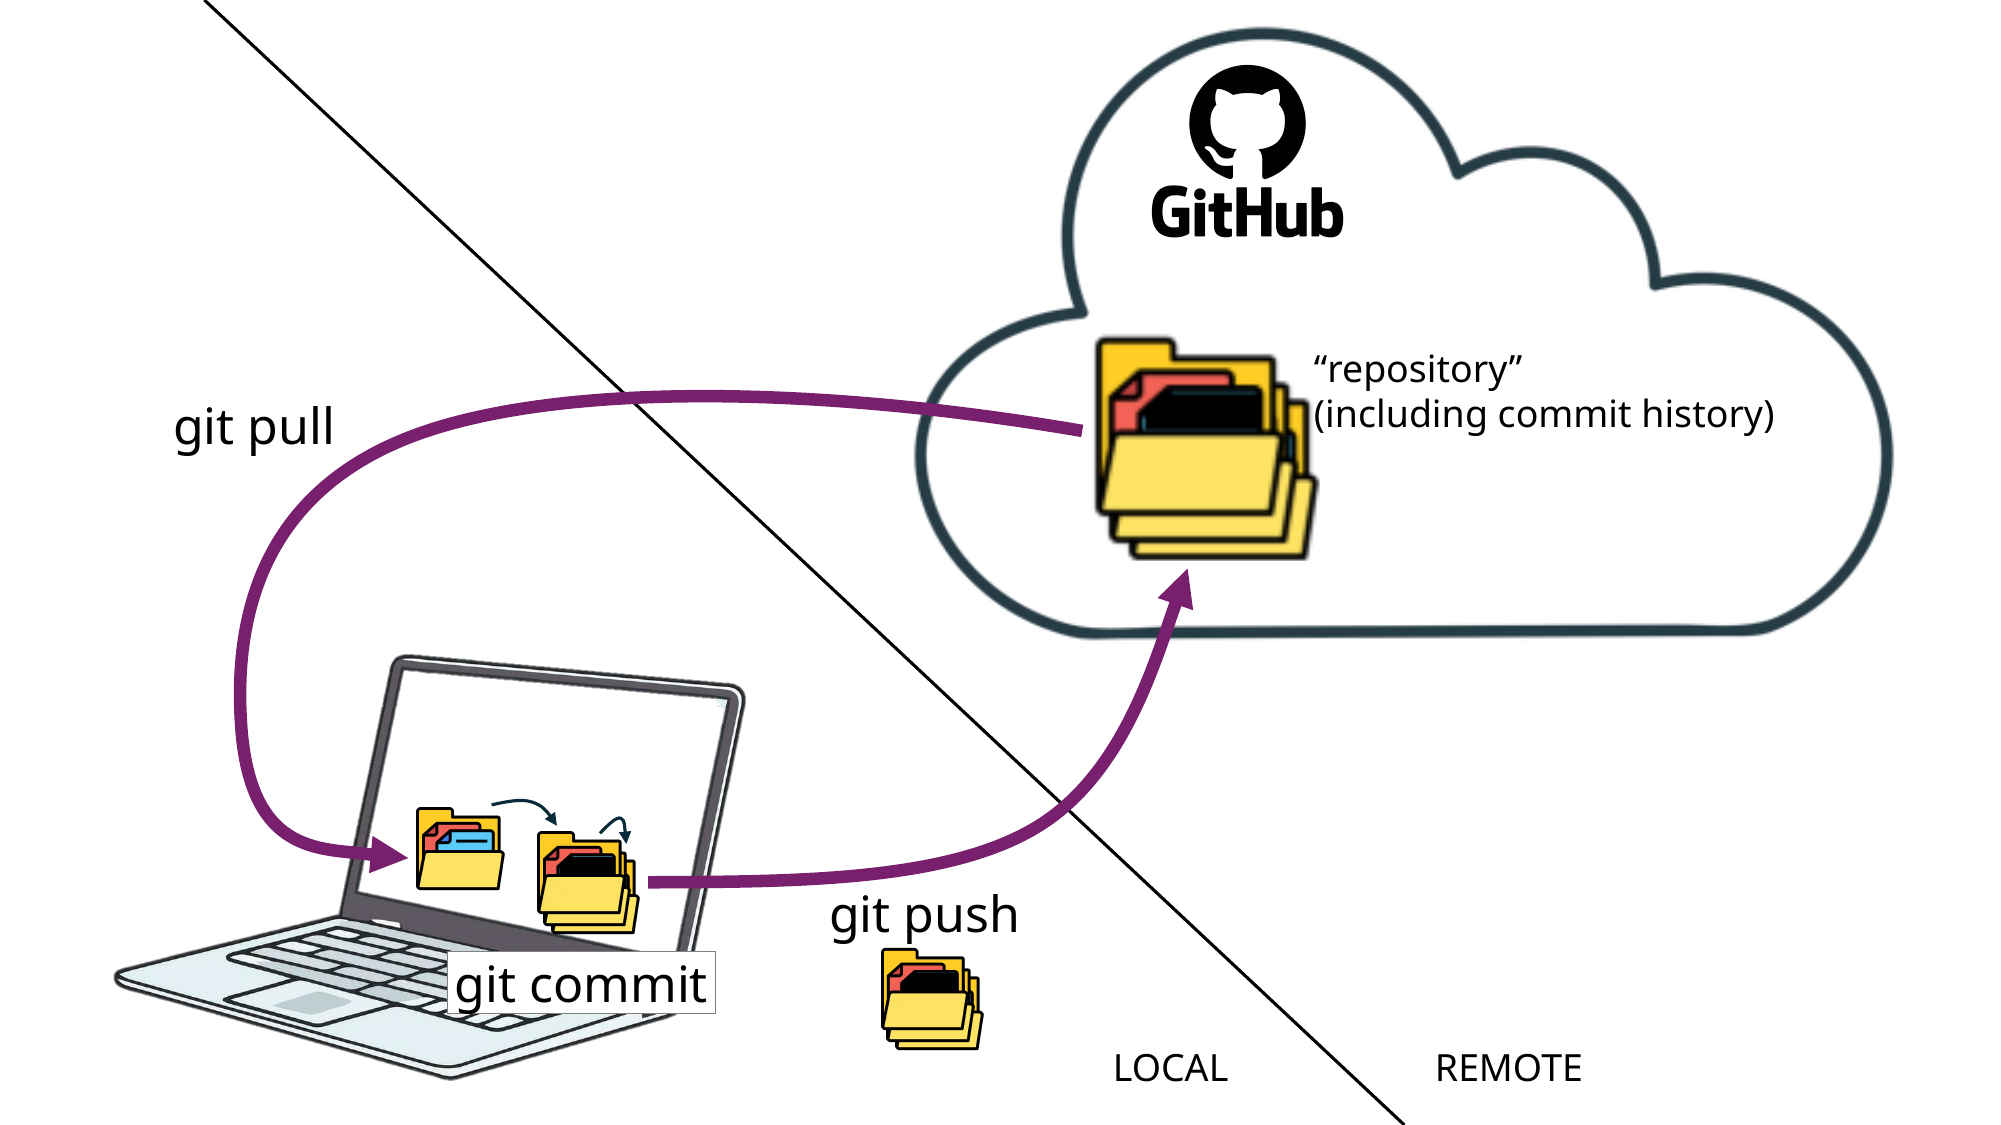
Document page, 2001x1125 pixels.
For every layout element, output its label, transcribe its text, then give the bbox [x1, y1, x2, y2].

picture [533, 822, 629, 918]
picture [1405, 0, 1939, 868]
picture [1089, 321, 1321, 562]
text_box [203, 0, 1405, 1125]
text_box REMOTE [1420, 1036, 1598, 1097]
picture [413, 798, 509, 893]
picture [99, 637, 203, 1094]
text_box git pull [158, 387, 203, 462]
picture [877, 938, 987, 1054]
